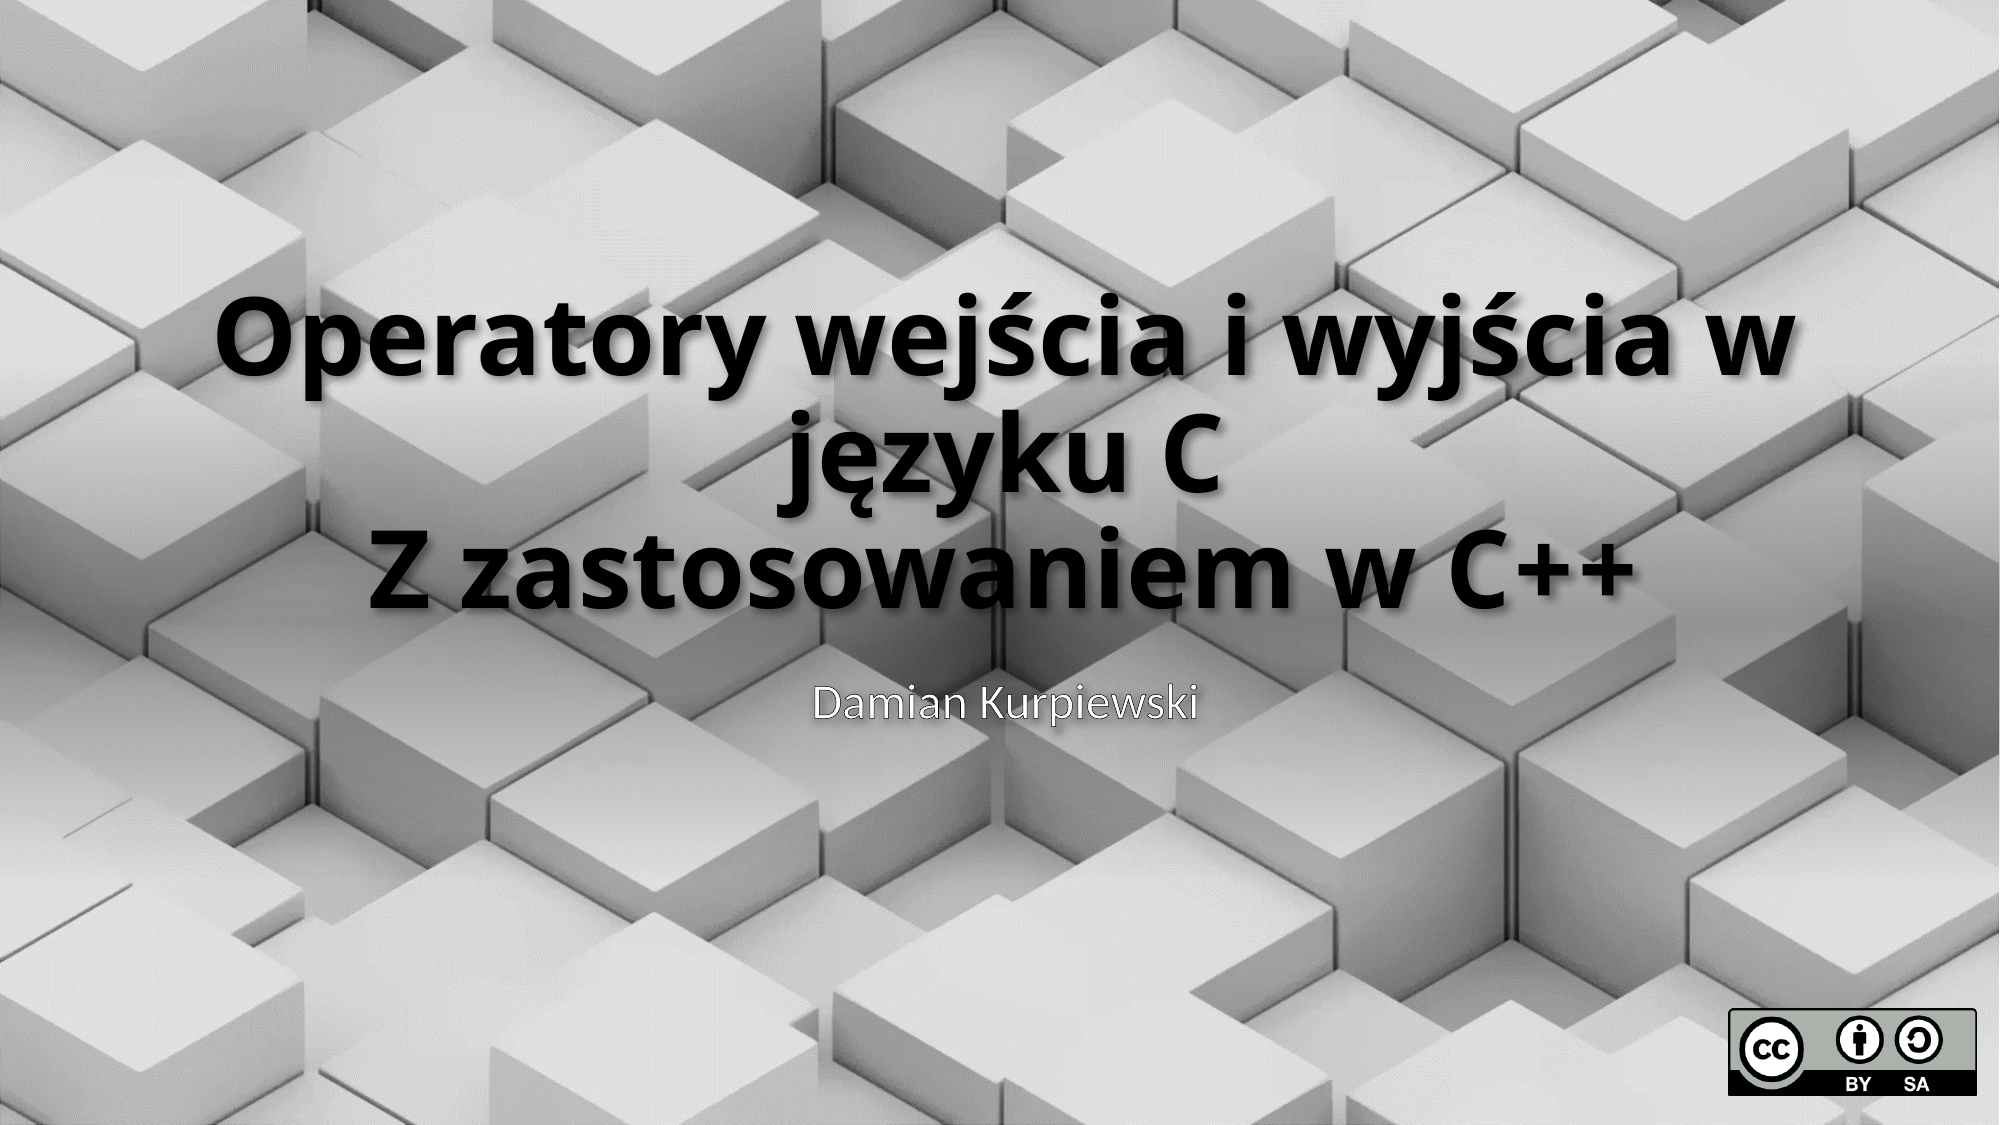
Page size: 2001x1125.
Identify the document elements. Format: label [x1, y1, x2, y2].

picture [1728, 1008, 1977, 1096]
text_box [0, 0, 2000, 1125]
